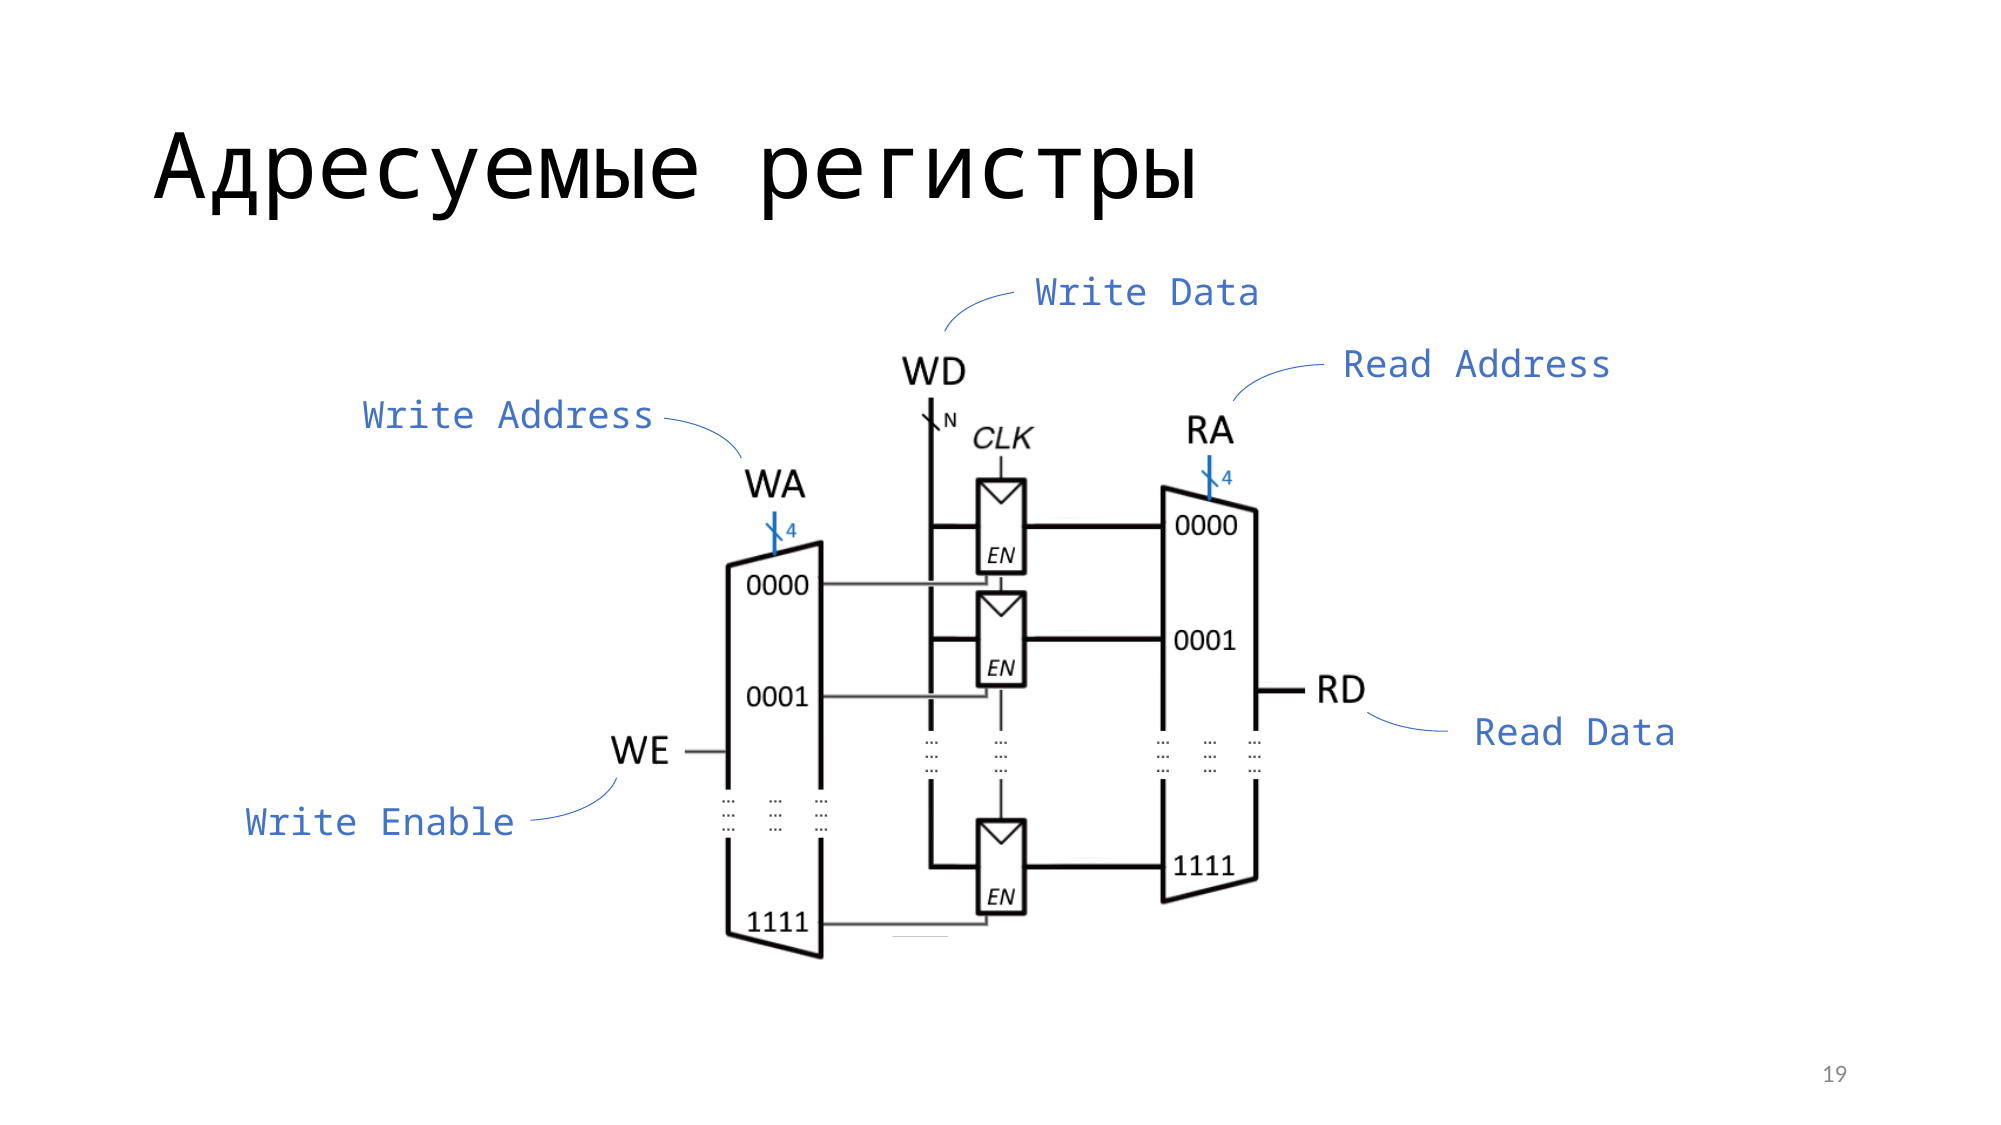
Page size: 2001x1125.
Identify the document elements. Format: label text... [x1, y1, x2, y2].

title Адресуемые регистры [137, 59, 1900, 278]
picture [591, 339, 1385, 981]
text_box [1343, 624, 1694, 762]
slide_number 19 [1412, 1042, 1863, 1103]
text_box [1228, 332, 1631, 472]
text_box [344, 383, 745, 524]
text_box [942, 260, 1278, 398]
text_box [227, 713, 619, 851]
